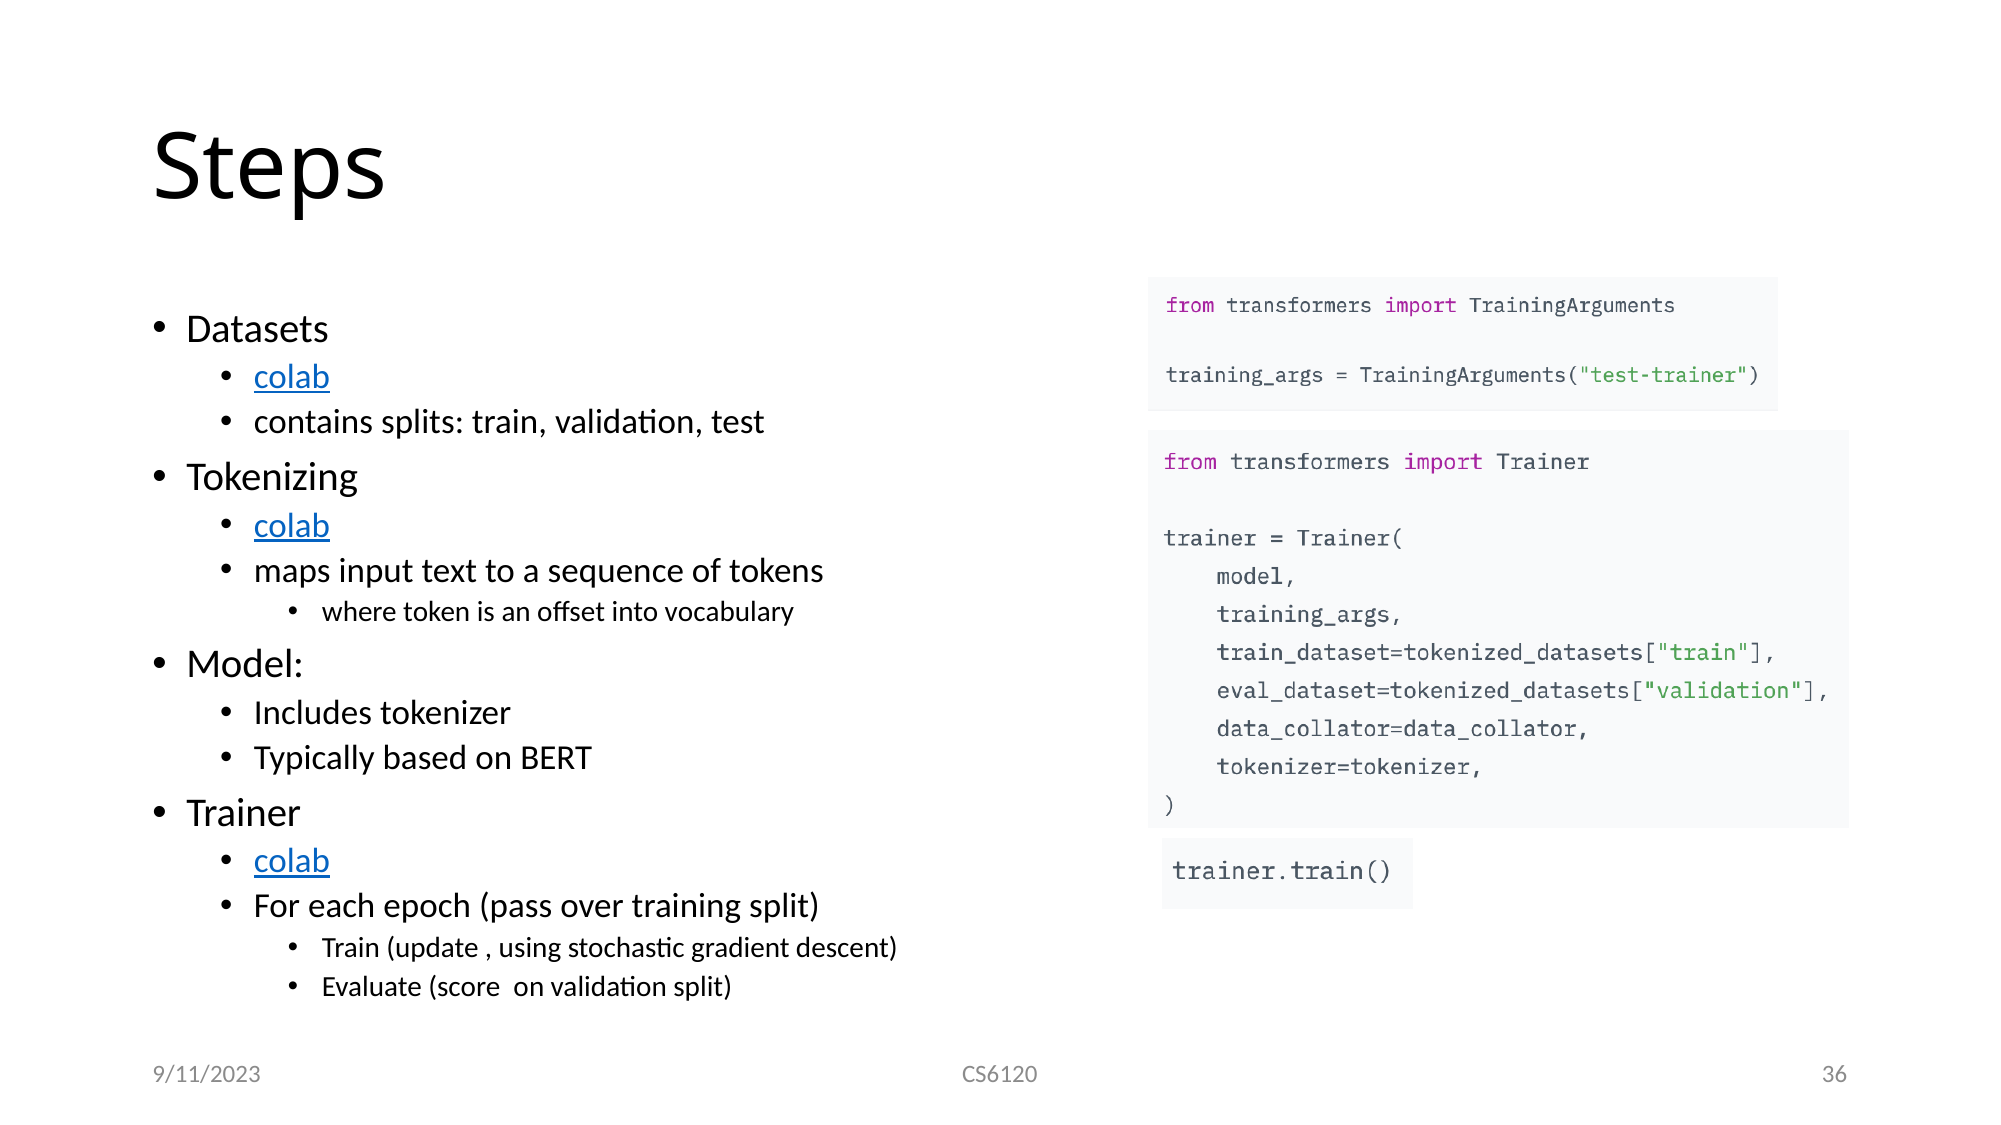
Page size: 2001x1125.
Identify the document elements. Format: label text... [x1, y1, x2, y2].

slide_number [137, 1042, 588, 1103]
title Steps [137, 59, 1863, 278]
picture [1148, 430, 1849, 828]
picture [1148, 277, 1778, 412]
slide_number 36 [1412, 1042, 1863, 1103]
footer CS6120 [662, 1042, 1338, 1103]
picture [1162, 838, 1413, 909]
